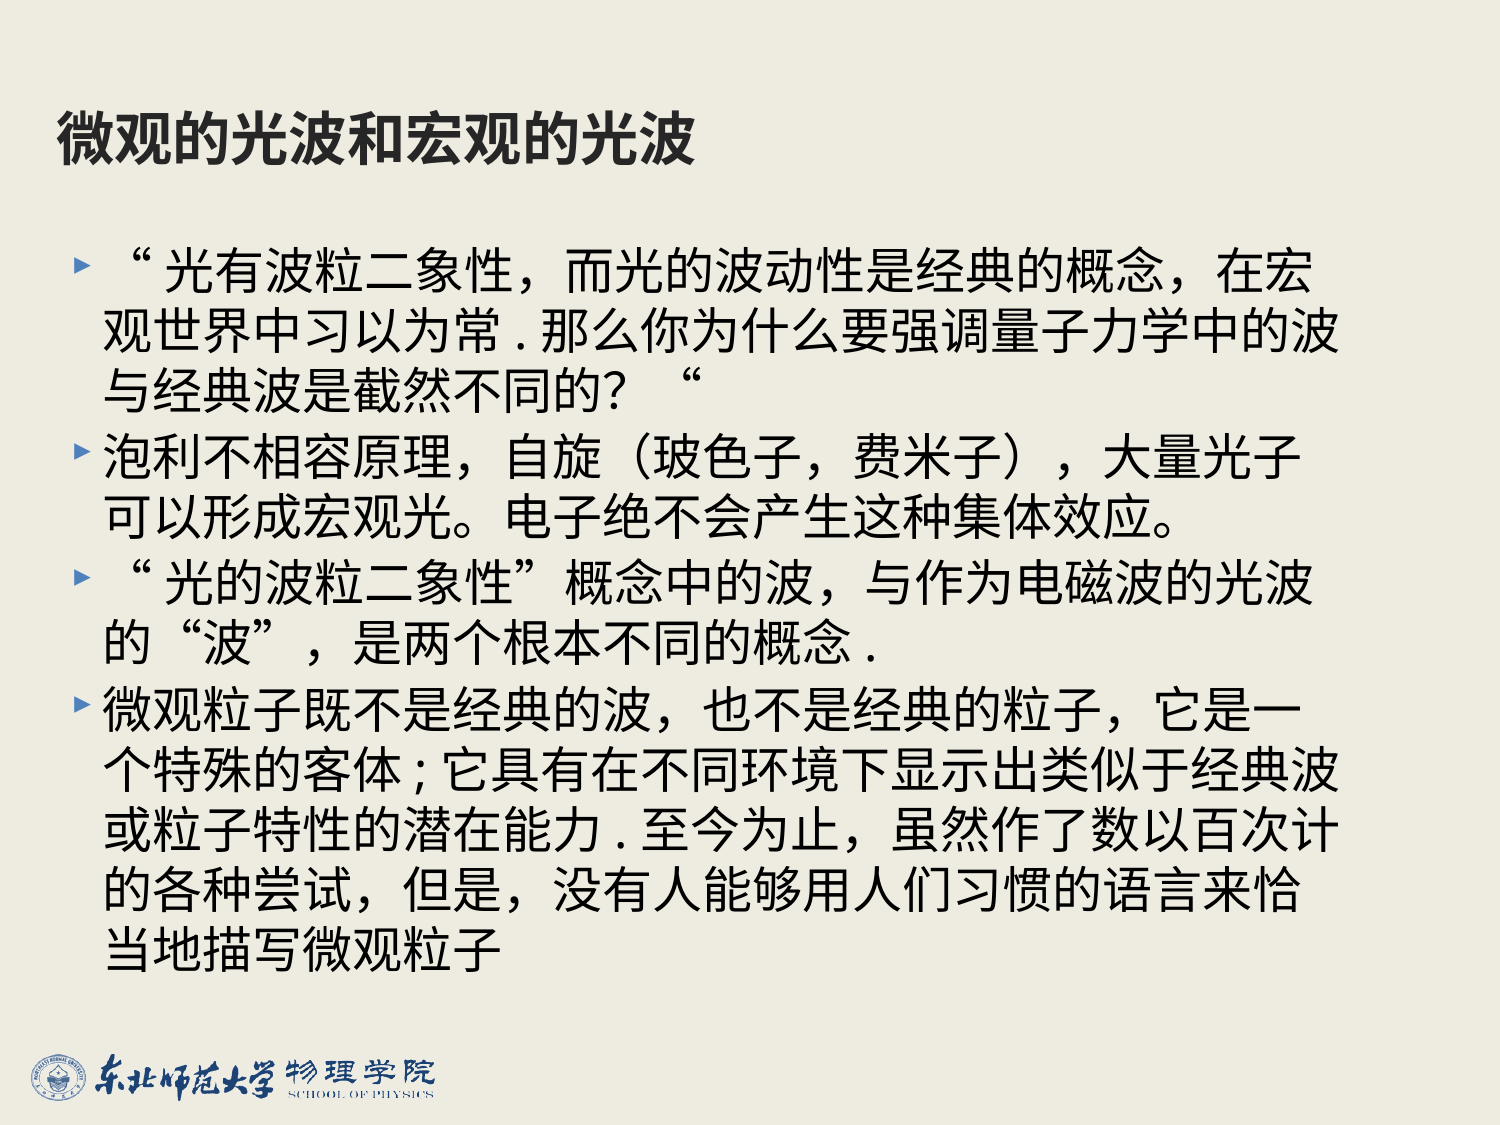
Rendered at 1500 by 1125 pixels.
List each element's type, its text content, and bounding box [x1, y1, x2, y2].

title 微观的光波和宏观的光波 [41, 66, 1188, 208]
picture [20, 1054, 440, 1101]
list “光有波粒二象性，而光的波动性是经典的概念，在宏观世界中习以为常.那么你为什么要强调量子力学中的波与经典波是截然不同的？“ 泡利不相容原理，自旋（玻色子，费米子），大量光子可以形成宏观光。电子绝不会产生这种集体效应。 “光的波粒二象性”概念中的波，与作为电磁波的光波的“波”，是两个根本不同的概念. 微观粒子既不是经典的波，也不是经典的粒子，它是一个特殊的客体;它具有在不同环境下显示出类似于经典波或粒子特性的潜在能力.至今为止，虽然作了数以百次计的各种尝试，但是，没有人能够用人们习惯的语言来恰当地描写微观粒子 [42, 231, 1367, 1000]
